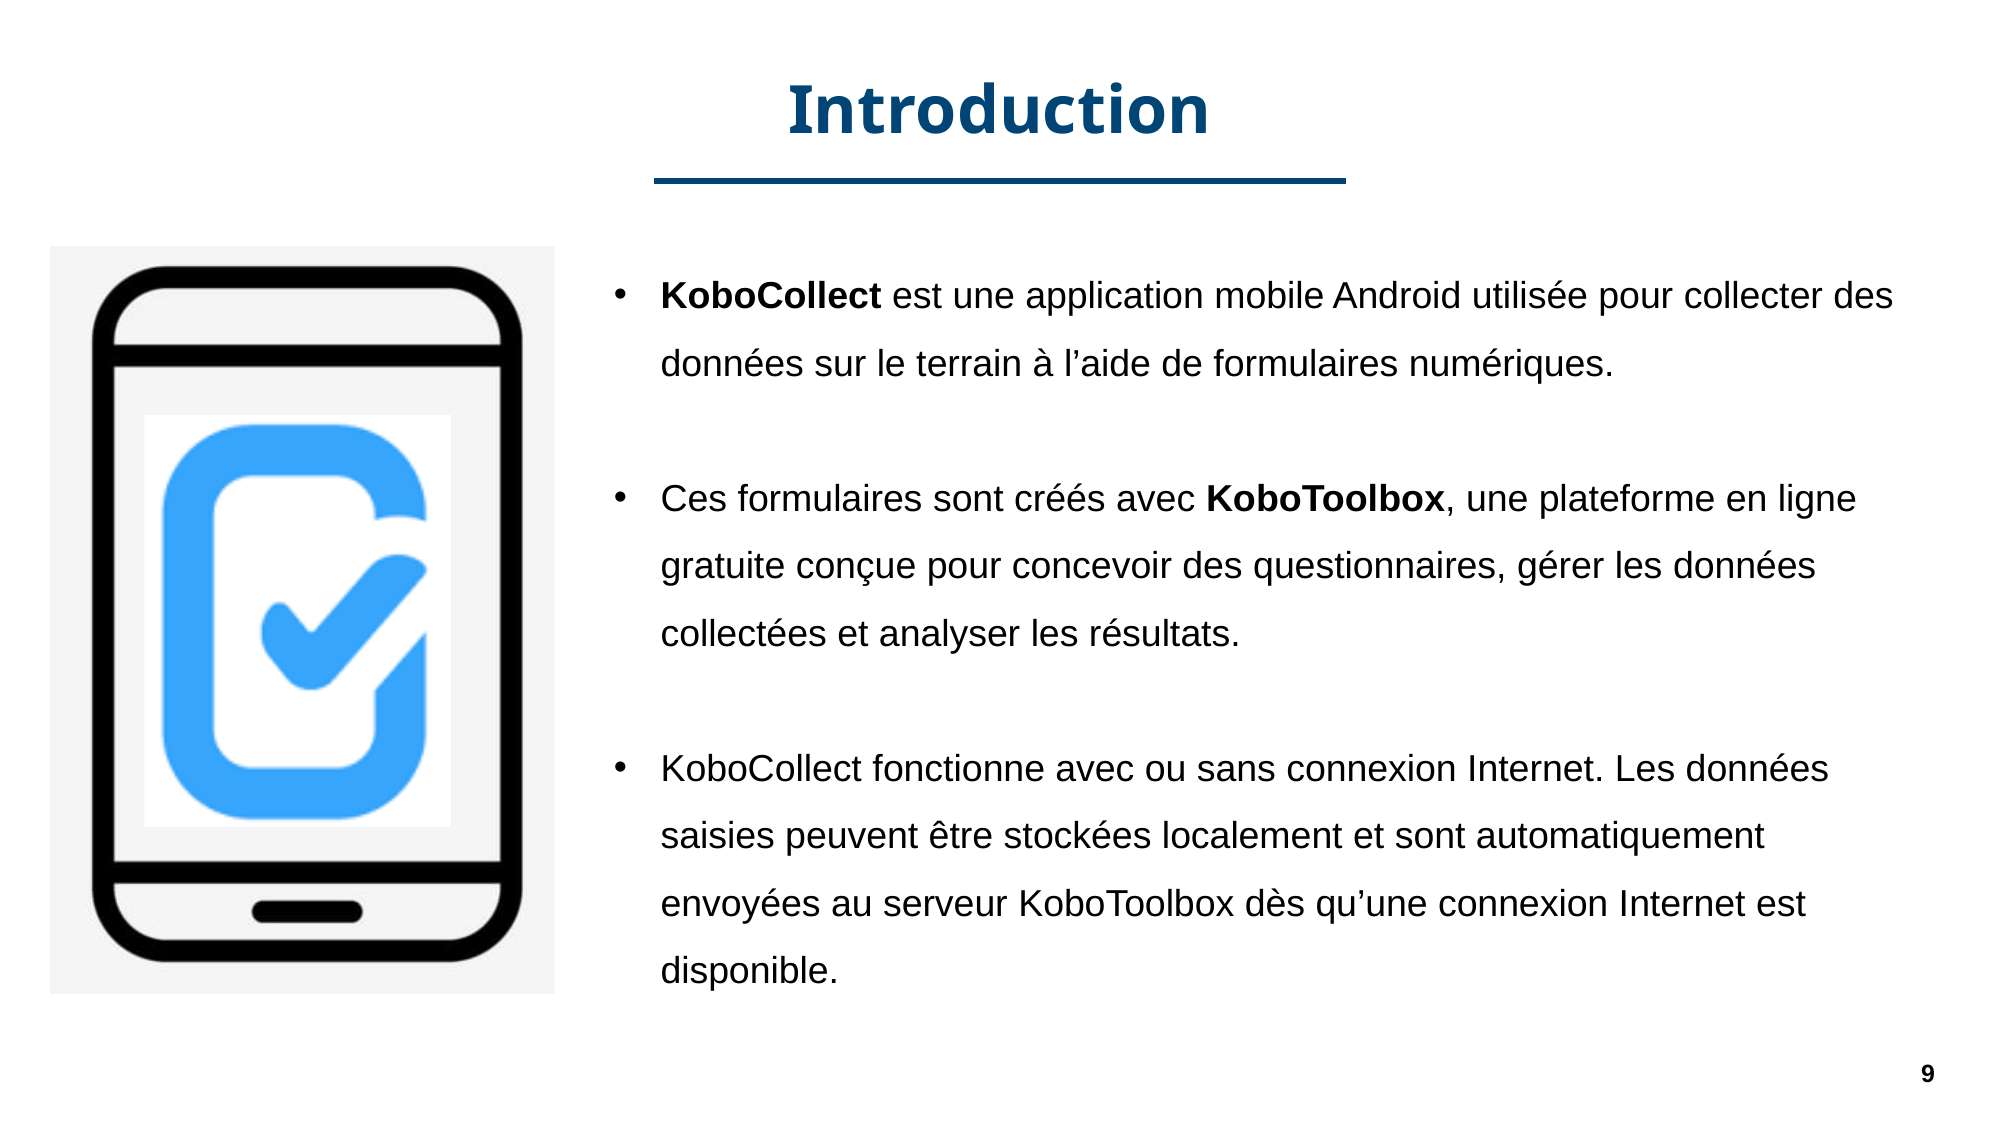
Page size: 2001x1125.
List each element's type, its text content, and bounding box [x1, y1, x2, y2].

title Introduction [137, 59, 1863, 163]
slide_number 9 [1814, 1042, 1951, 1103]
picture [49, 246, 555, 994]
text_box KoboCollect est une application mobile Android utilisée pour collecter des données sur le terrain à l’aide de formulaires numériques. Ces formulaires sont créés avec KoboToolbox, une plateforme en ligne gratuite conçue pour concevoir des questionnaires, gérer les données collectées et analyser les résultats. KoboCollect fonctionne avec ou sans connexion Internet. Les données saisies peuvent être stockées localement et sont automatiquement envoyées au serveur KoboToolbox dès qu’une connexion Internet est disponible. [599, 241, 1951, 999]
